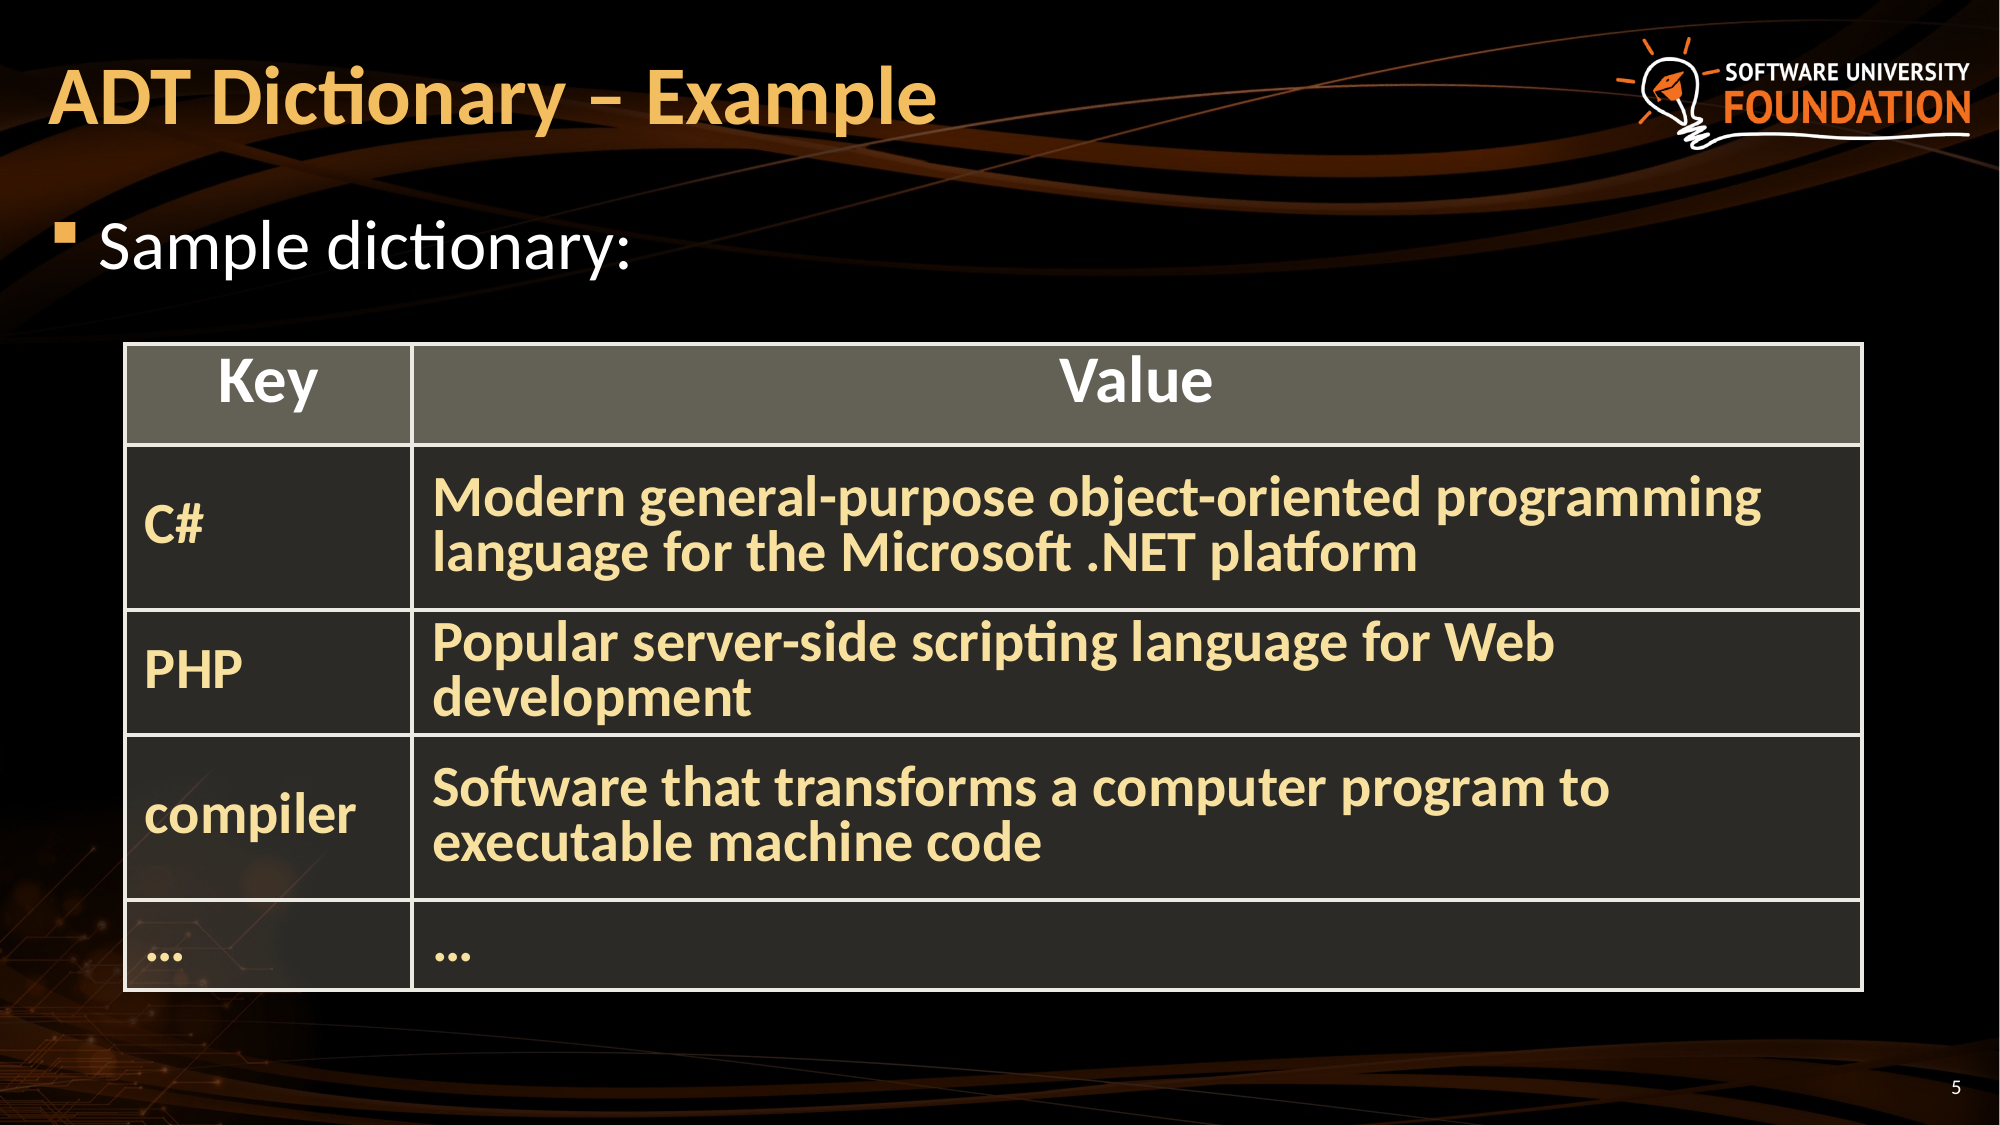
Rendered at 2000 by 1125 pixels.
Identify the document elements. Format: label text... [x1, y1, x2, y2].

picture [0, 0, 2000, 1125]
table_cell C# [127, 447, 410, 608]
table_cell Modern general-purpose object-oriented programming language for the Microsoft .NET platform [414, 447, 1860, 608]
table_cell PHP [127, 612, 410, 733]
table_cell … [414, 902, 1860, 988]
list Sample dictionary: [31, 188, 1968, 1103]
table_header Key [127, 346, 410, 443]
table_cell Popular server-side scripting language for Web development [414, 612, 1860, 733]
table_cell Software that transforms a computer program to executable machine code [414, 737, 1860, 898]
table_cell … [127, 902, 410, 988]
title ADT Dictionary – Example [30, 6, 1602, 189]
table_cell compiler [127, 737, 410, 898]
table_header Value [414, 346, 1860, 443]
